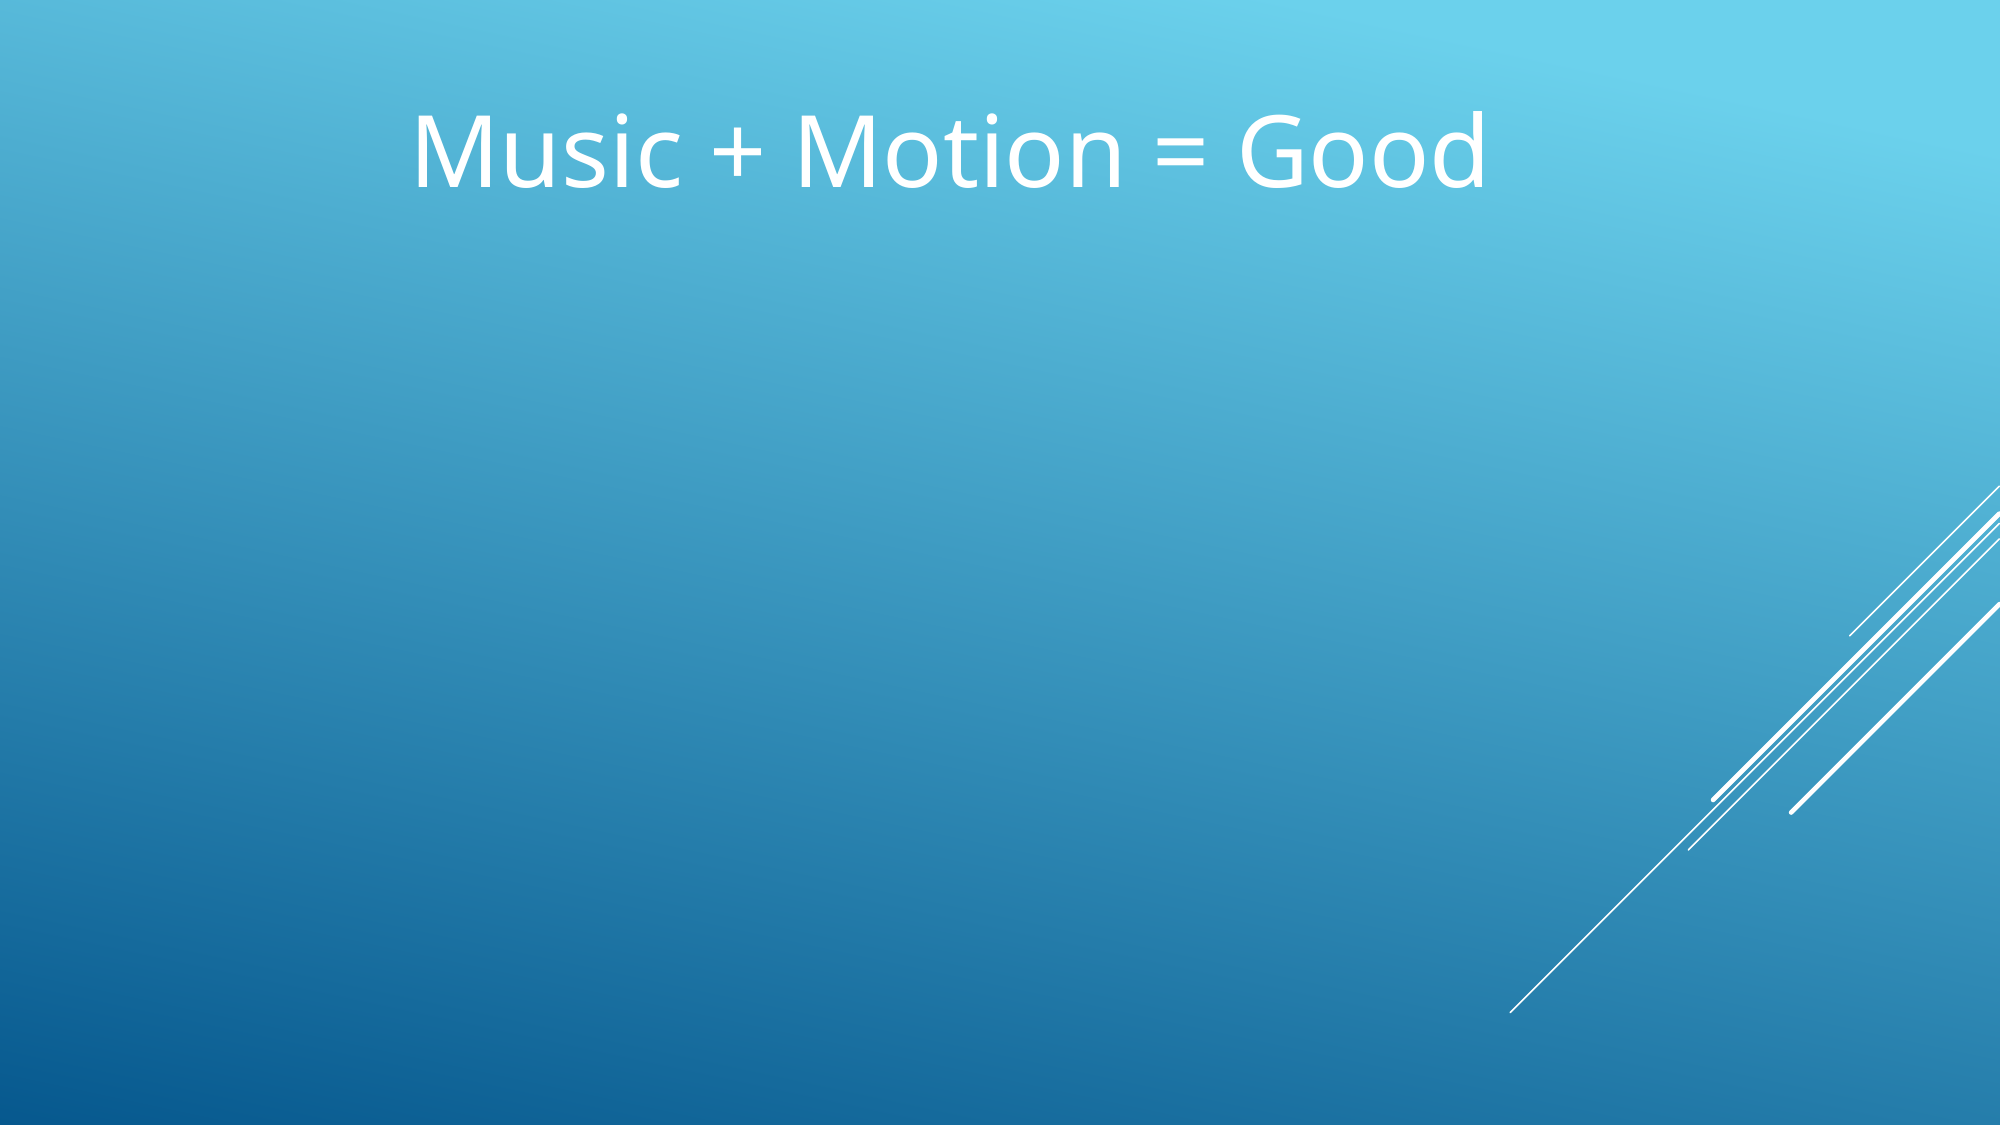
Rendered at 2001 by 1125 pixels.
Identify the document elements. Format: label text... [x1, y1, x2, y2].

text_box Music + Motion = Good [394, 80, 1606, 216]
